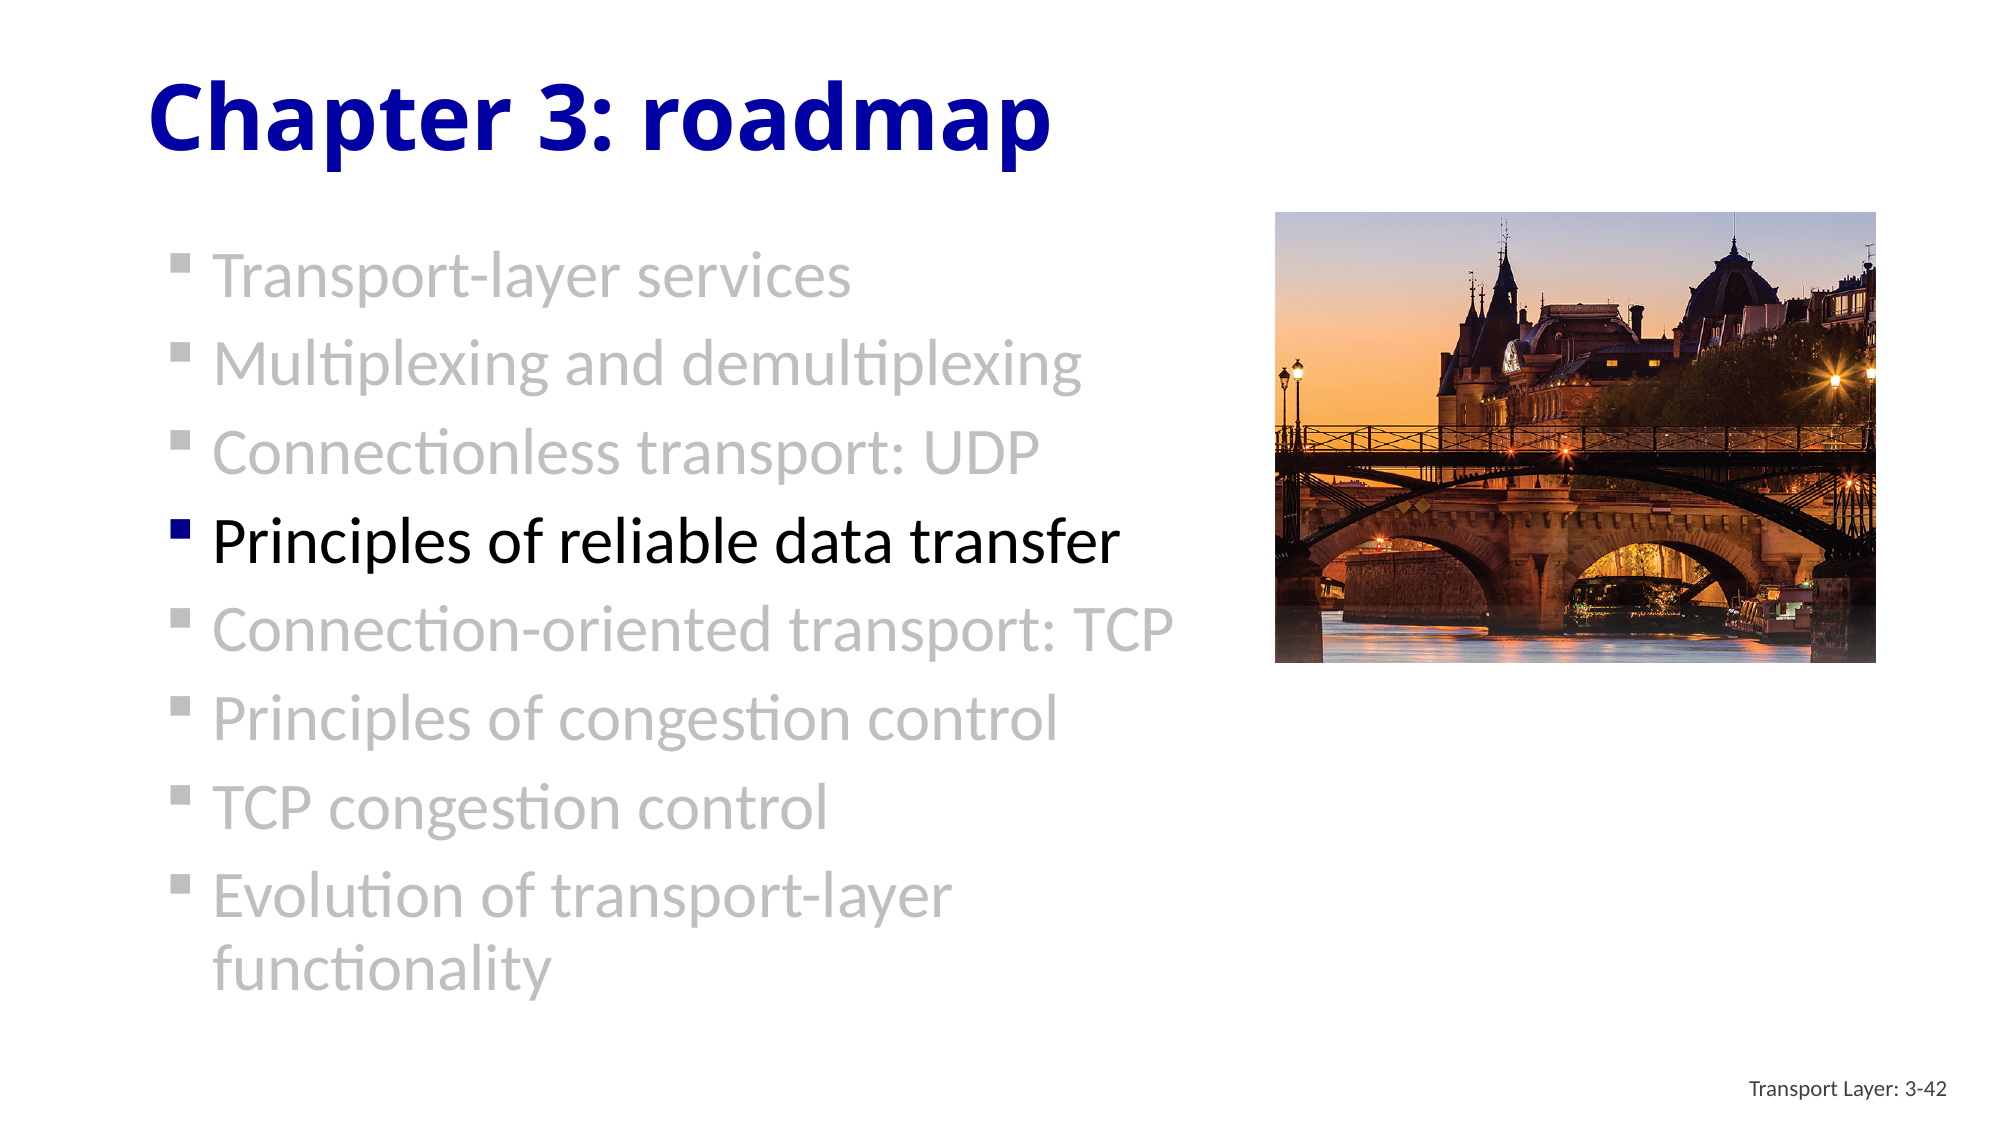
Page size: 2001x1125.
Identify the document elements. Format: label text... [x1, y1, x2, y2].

list Transport-layer services Multiplexing and demultiplexing Connectionless transport: UDP Principles of reliable data transfer Connection-oriented transport: TCP Principles of congestion control TCP congestion control Evolution of transport-layer functionality [131, 231, 1217, 1057]
picture [1275, 212, 1876, 663]
slide_number Transport Layer: 3-42 [1512, 1056, 1963, 1117]
title Chapter 3: roadmap [131, 47, 1856, 195]
